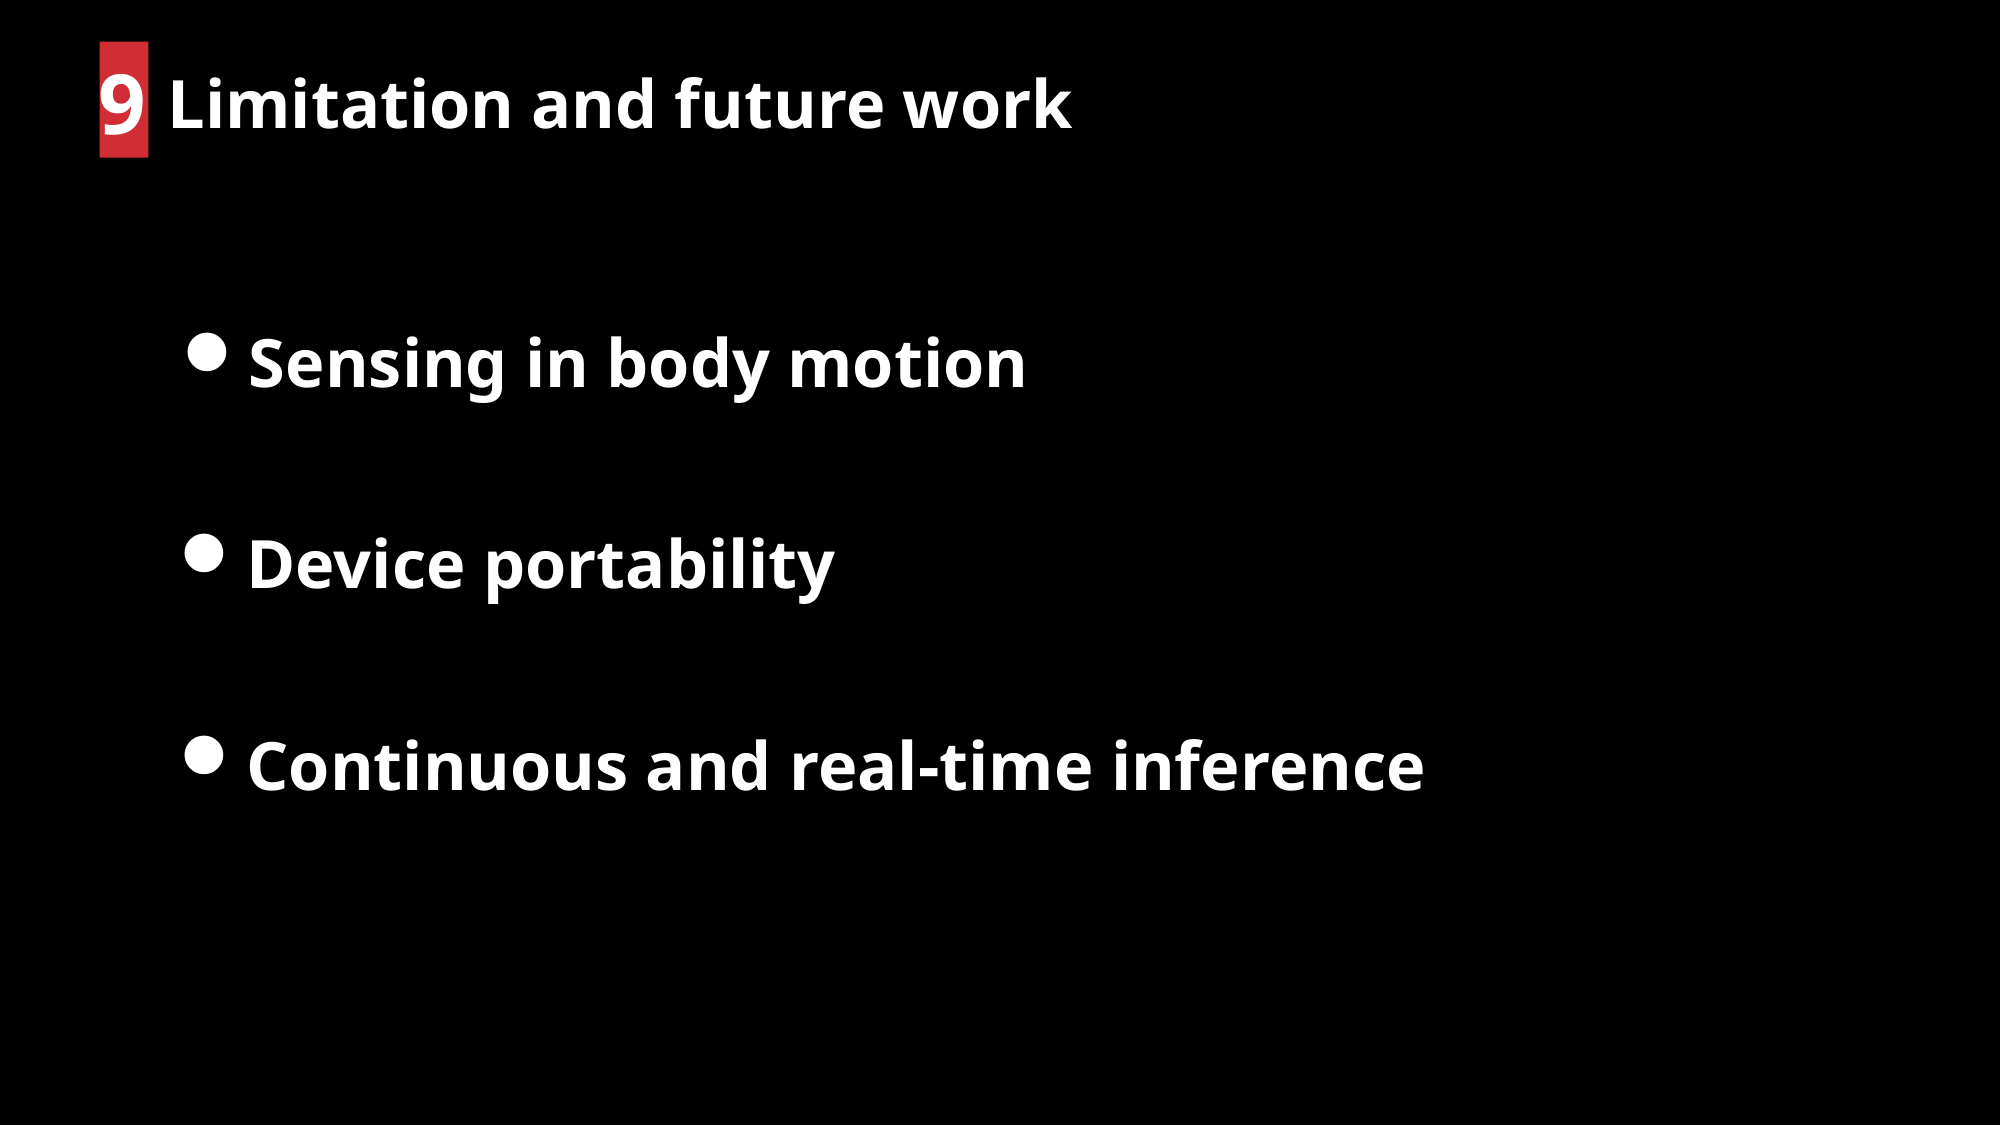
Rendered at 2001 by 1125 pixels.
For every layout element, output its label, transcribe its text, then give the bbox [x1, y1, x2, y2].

text_box 9 [80, 43, 166, 159]
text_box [99, 41, 1930, 158]
text_box Sensing in body motion [167, 313, 1169, 408]
text_box Device portability [165, 514, 1879, 610]
text_box Continuous and real-time inference [165, 716, 1544, 812]
